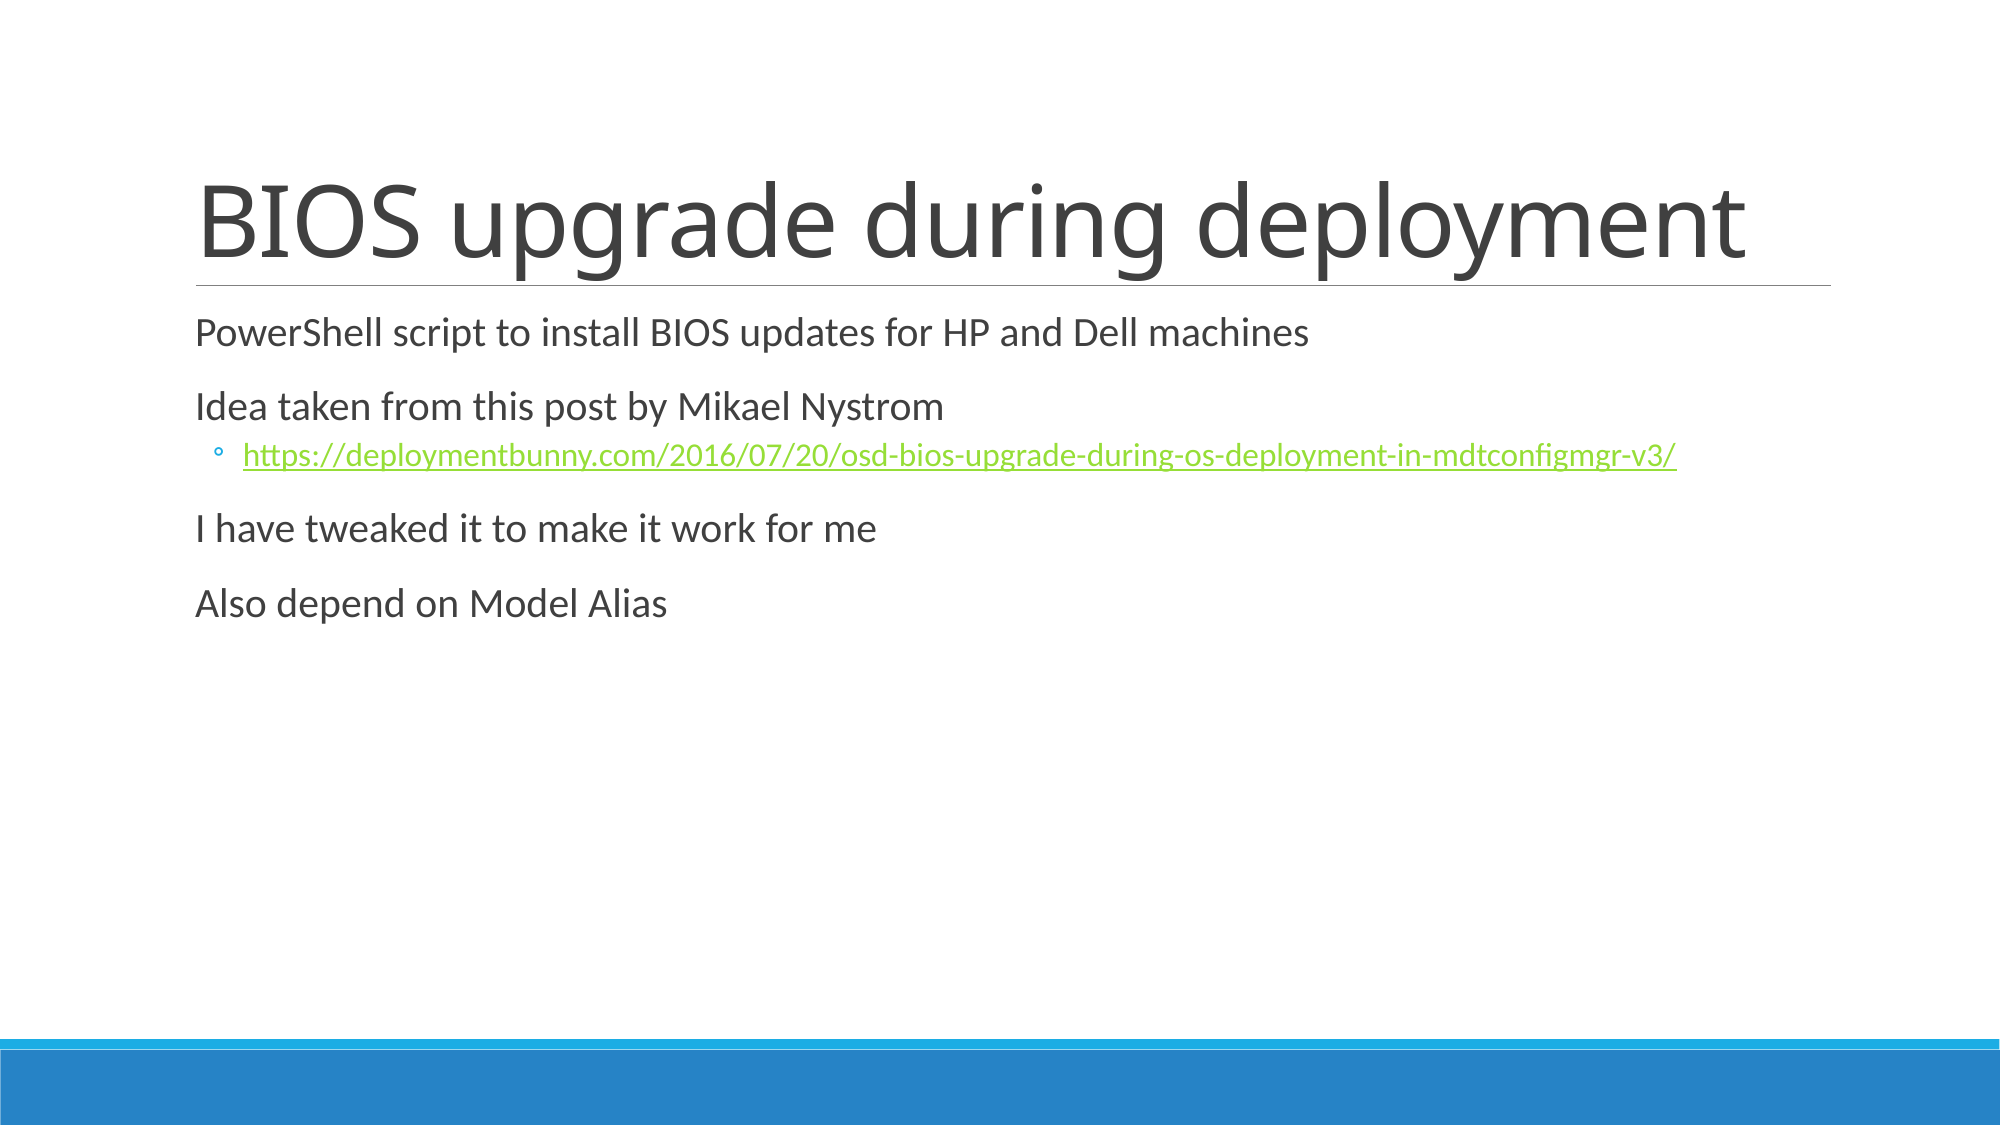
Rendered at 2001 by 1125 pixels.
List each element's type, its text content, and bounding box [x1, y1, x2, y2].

title BIOS upgrade during deployment [180, 47, 1830, 285]
list PowerShell script to install BIOS updates for HP and Dell machines Idea taken from this post by Mikael Nystrom https://deploymentbunny.com/2016/07/20/osd-bios-upgrade-during-os-deployment-in-mdtconfigmgr-v3/ I have tweaked it to make it work for me Also depend on Model Alias [180, 302, 1830, 963]
